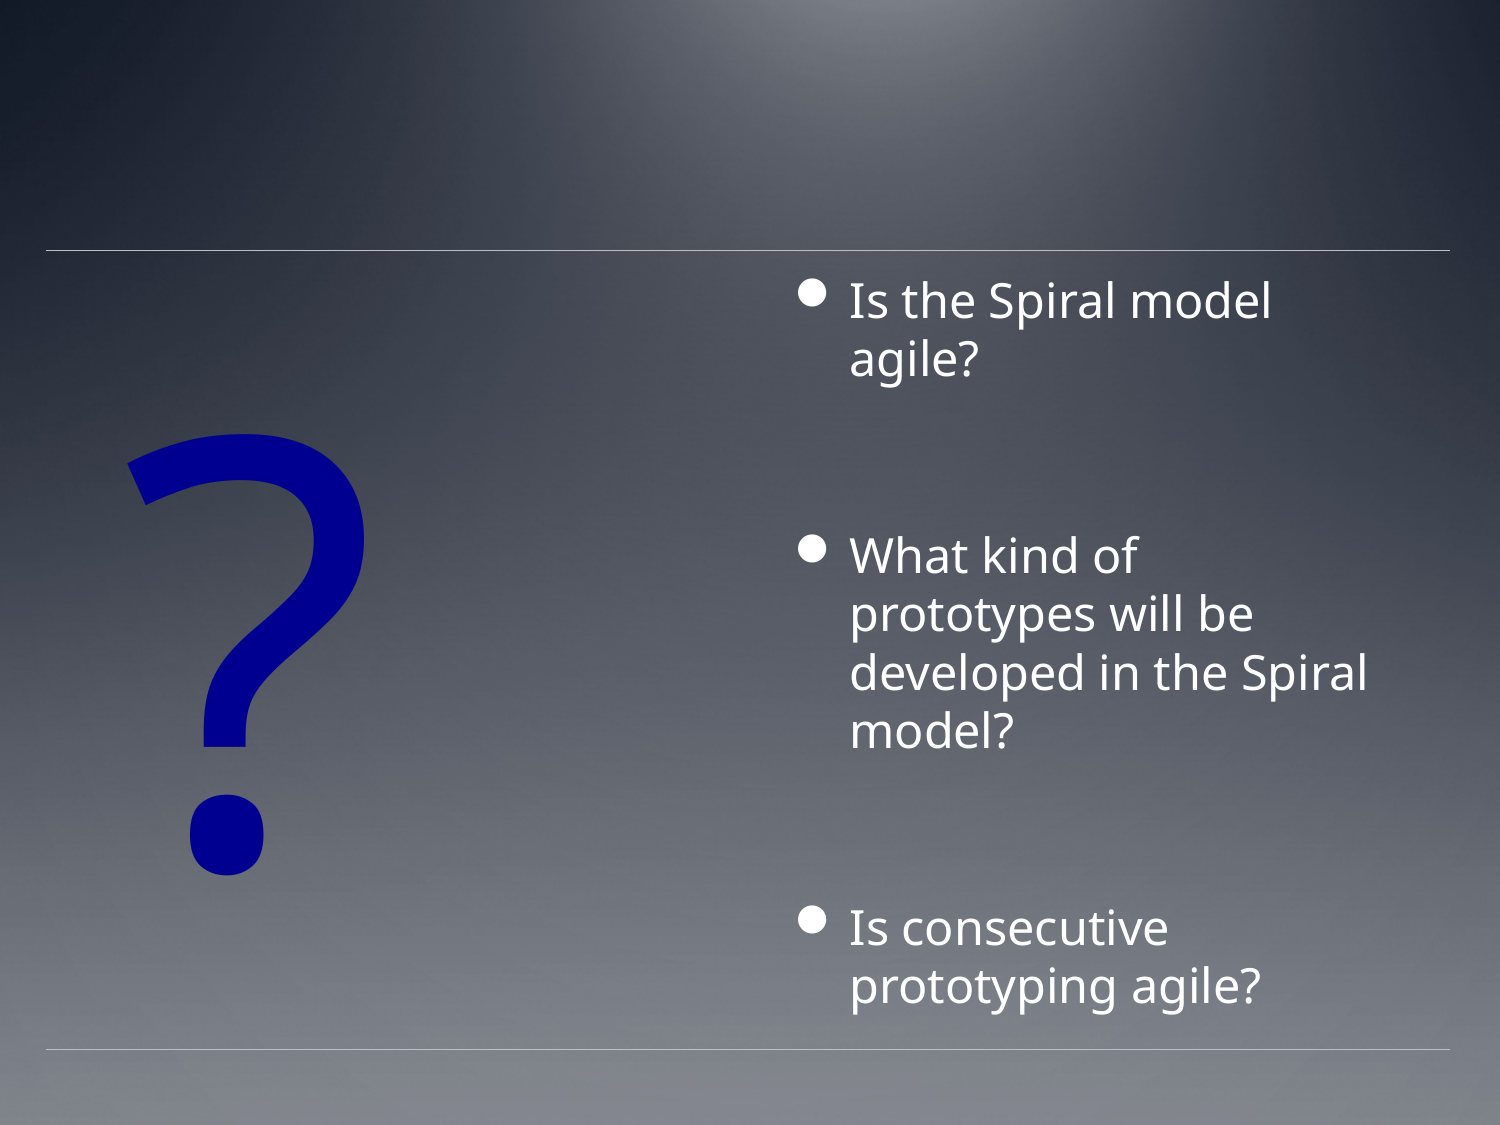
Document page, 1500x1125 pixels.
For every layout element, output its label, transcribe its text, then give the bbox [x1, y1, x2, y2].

list ? [105, 262, 721, 1026]
list Is the Spiral model agile? What kind of prototypes will be developed in the Spiral model? Is consecutive prototyping agile? [779, 262, 1395, 1026]
